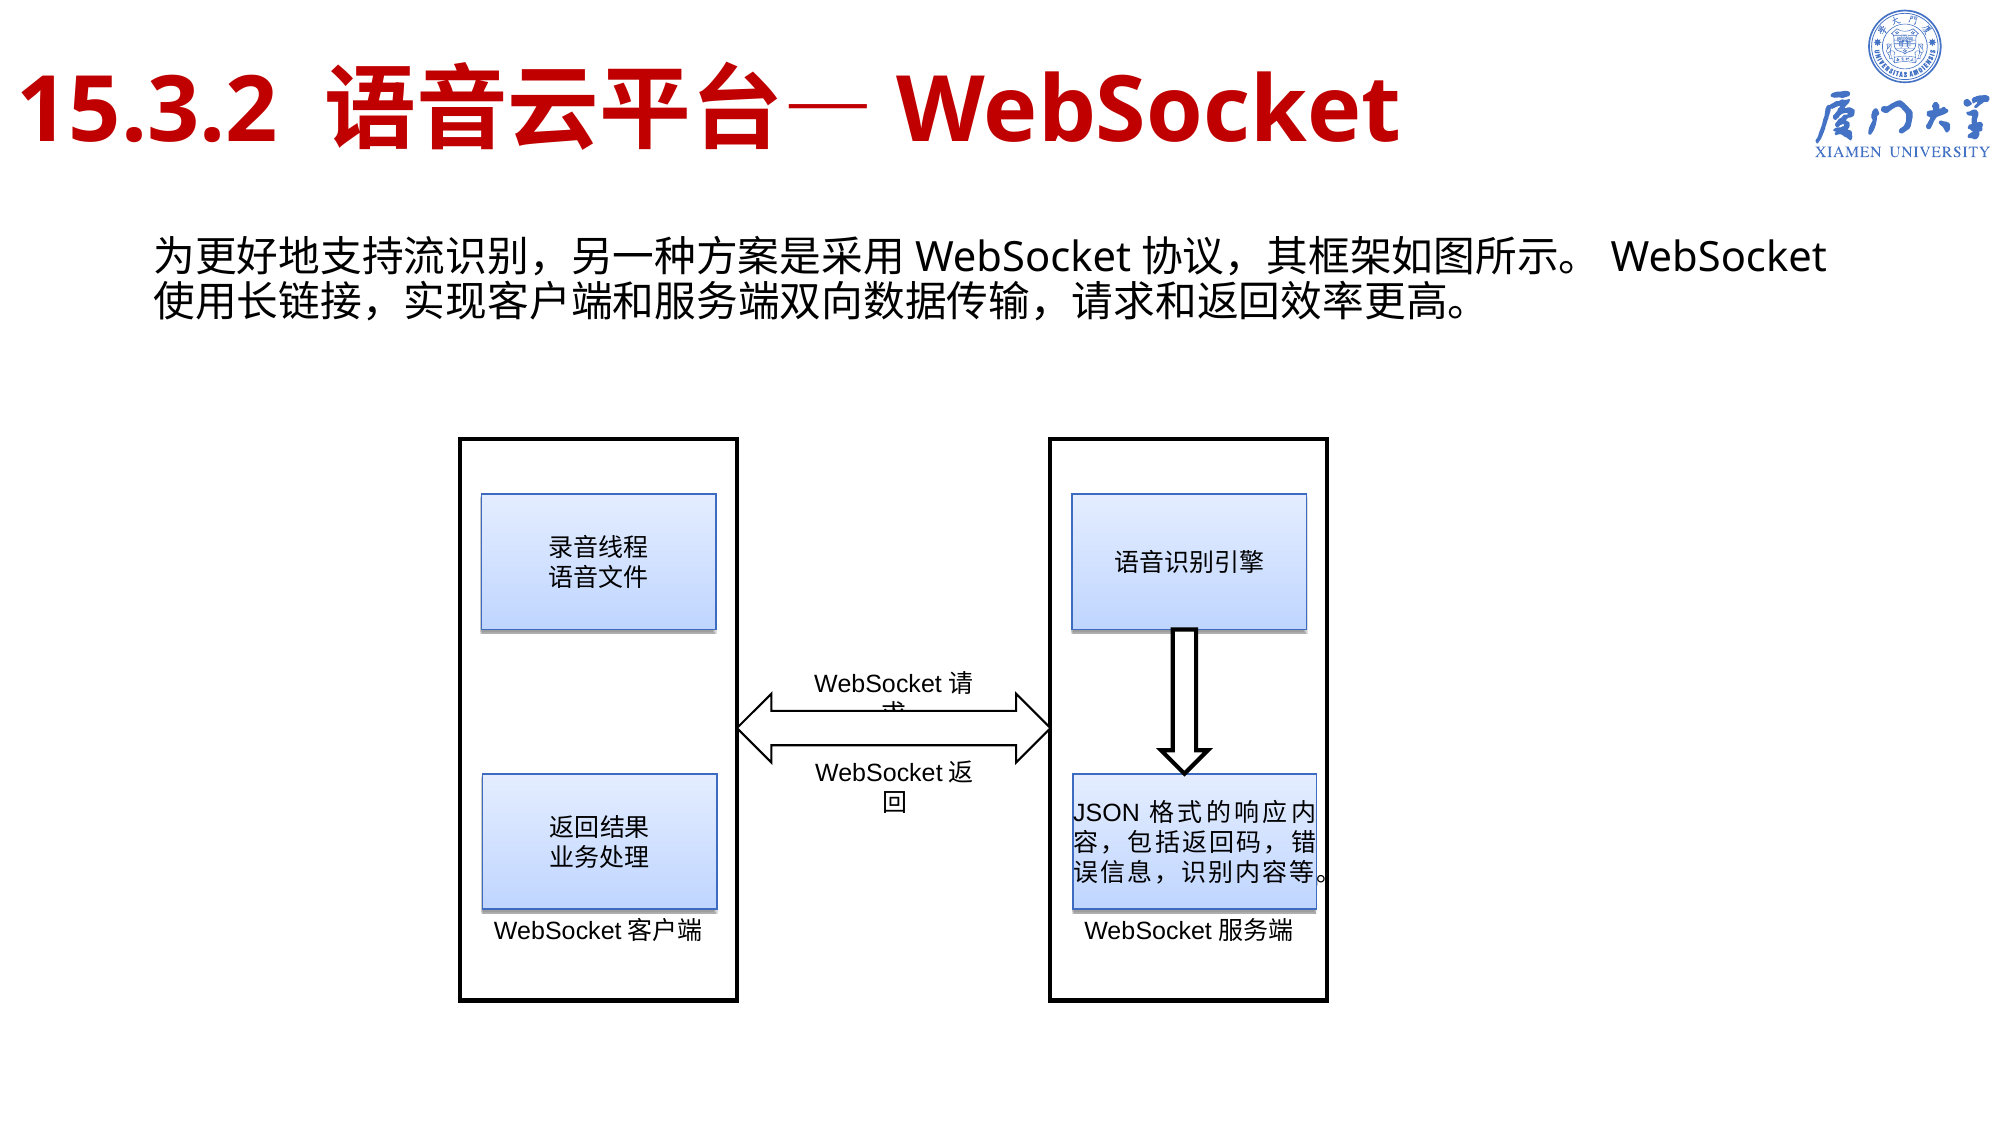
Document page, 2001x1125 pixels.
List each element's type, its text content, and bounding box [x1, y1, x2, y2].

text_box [459, 439, 1328, 1001]
text_box 为更好地支持流识别，另一种方案是采用WebSocket协议，其框架如图所示。WebSocket使用长链接，实现客户端和服务端双向数据传输，请求和返回效率更高。 [138, 227, 1864, 375]
title 15.3.2 语音云平台—WebSocket [1, 3, 1727, 221]
